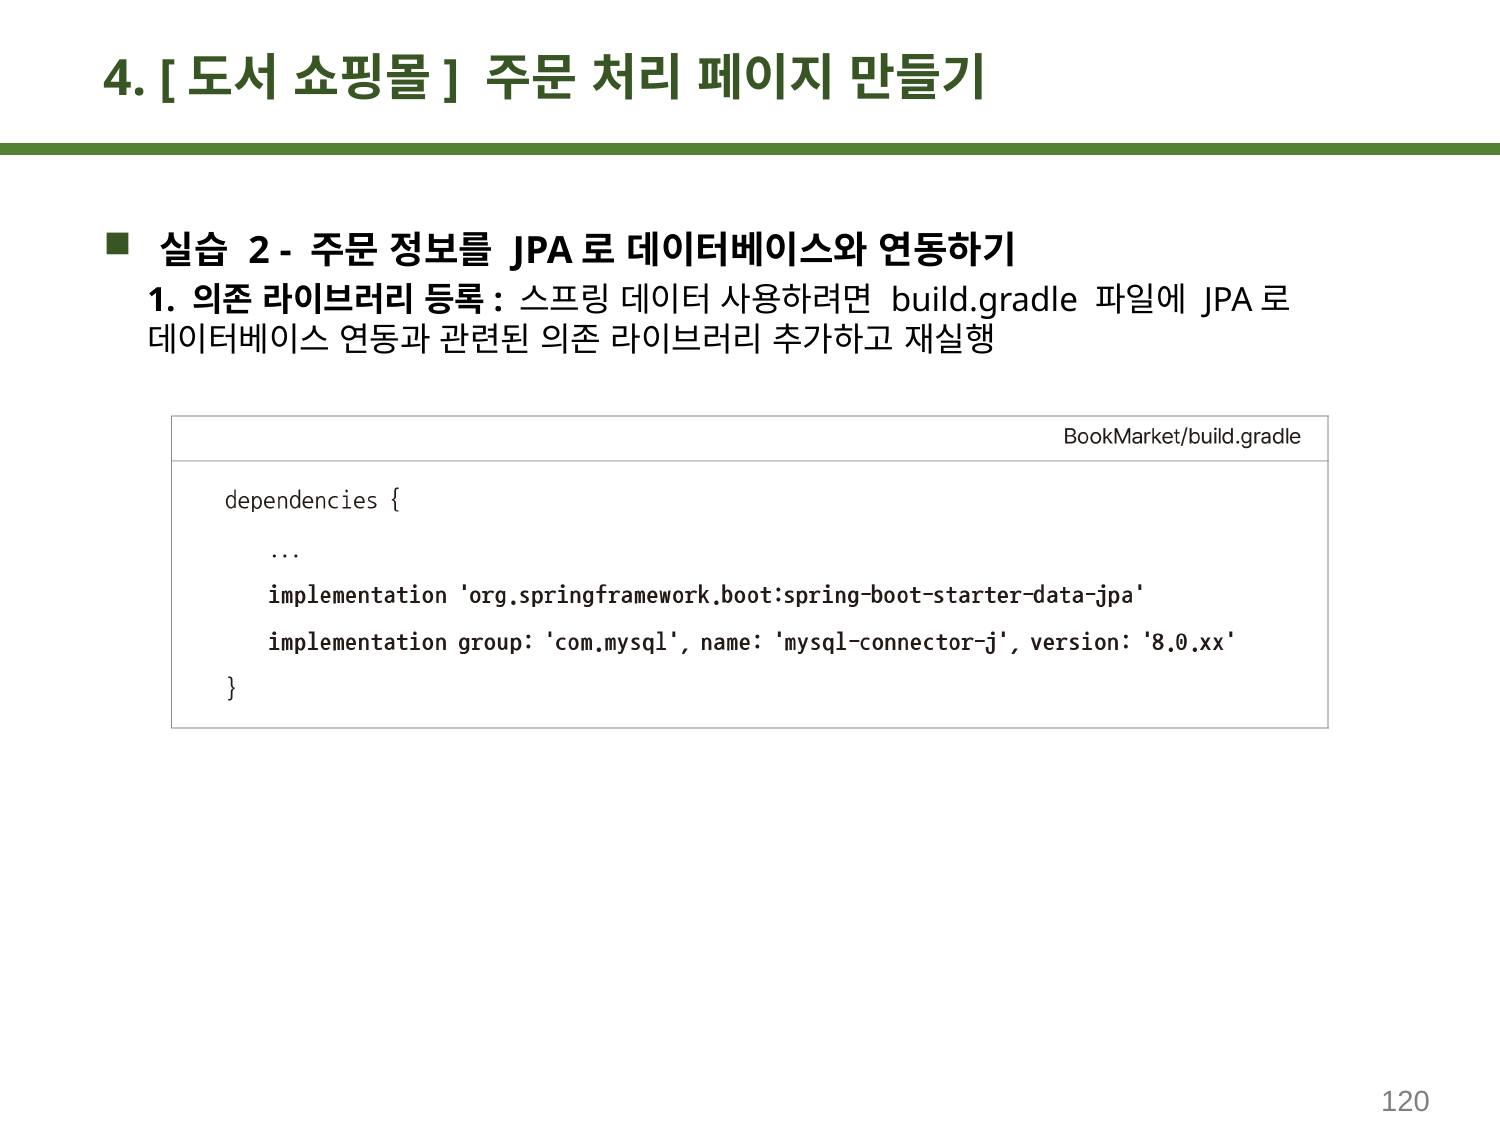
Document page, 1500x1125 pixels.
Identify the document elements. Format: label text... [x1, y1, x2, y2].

picture [166, 412, 1333, 734]
list 실습 2 - 주문 정보를 JPA로 데이터베이스와 연동하기 1. 의존 라이브러리 등록: 스프링 데이터 사용하려면 build.gradle 파일에 JPA로 데이터베이스 연동과 관련된 의존 라이브러리 추가하고 재실행 [88, 196, 1423, 1083]
title 4. [도서 쇼핑몰] 주문 처리 페이지 만들기 [88, 30, 1447, 121]
